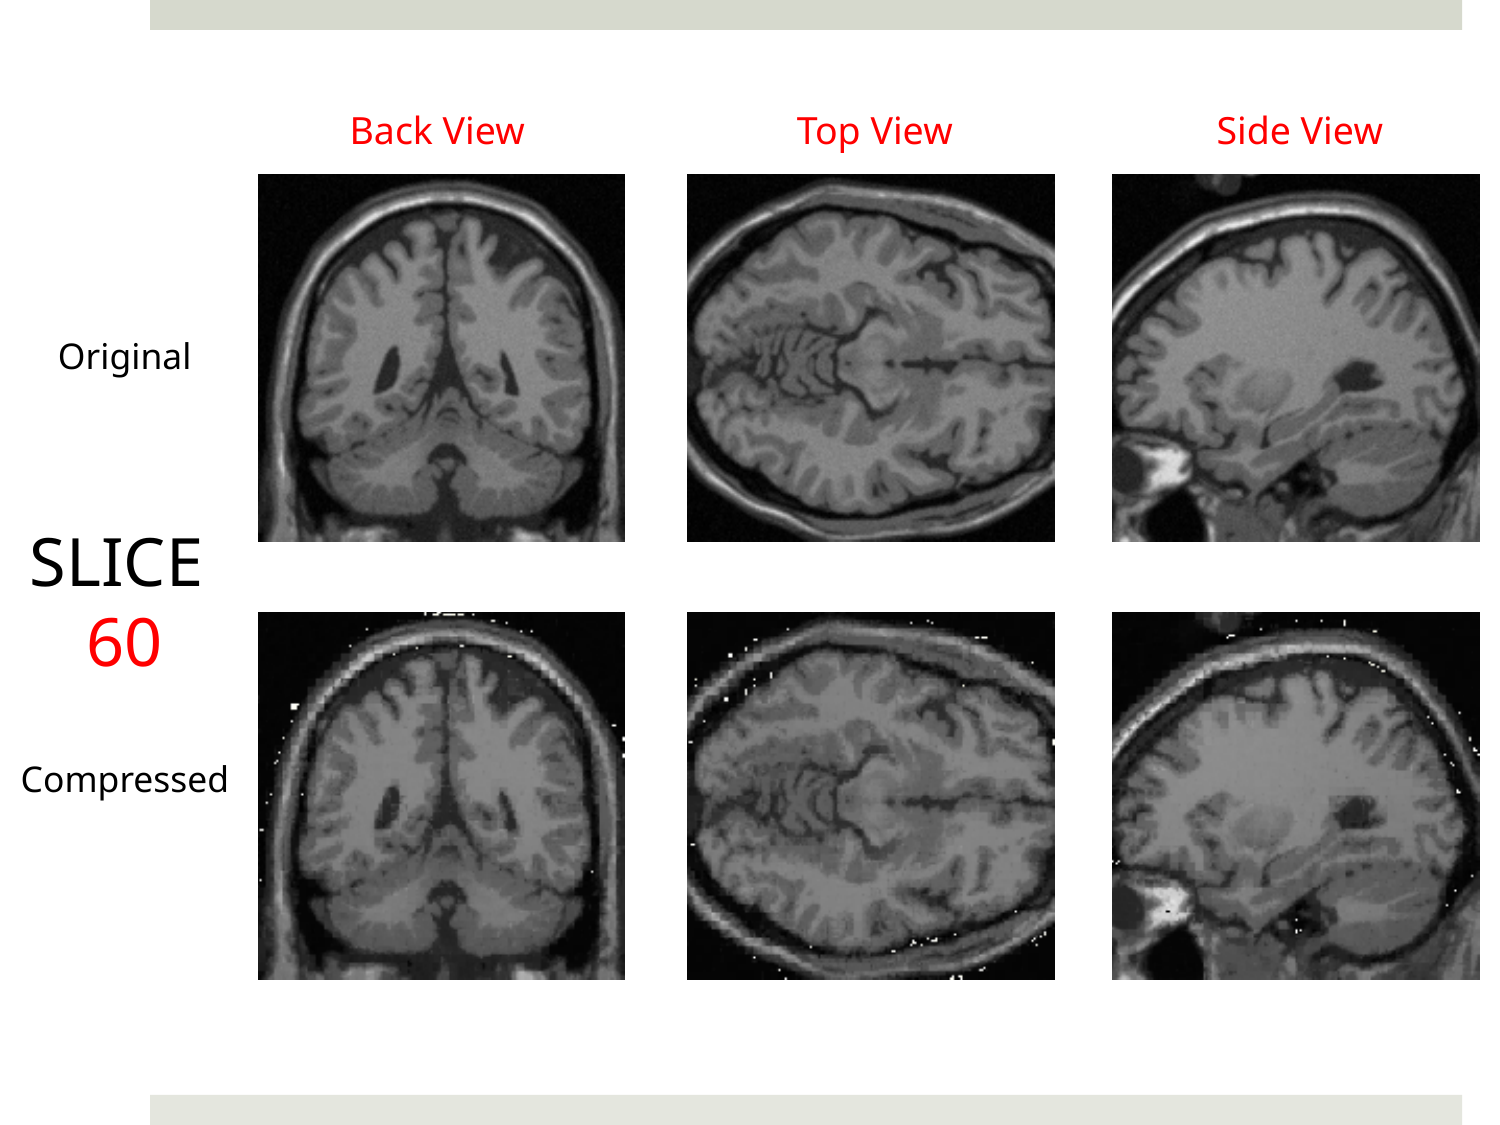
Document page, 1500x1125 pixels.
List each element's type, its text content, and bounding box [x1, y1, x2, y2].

picture [1111, 611, 1480, 980]
picture [686, 174, 1055, 543]
picture [686, 611, 1055, 980]
text_box Side View [1112, 99, 1488, 160]
picture [257, 611, 626, 980]
text_box Compressed [0, 749, 250, 808]
picture [1111, 174, 1480, 543]
text_box SLICE 60 [0, 512, 250, 688]
text_box Back View [249, 99, 625, 160]
text_box Top View [687, 99, 1063, 160]
picture [257, 174, 626, 543]
text_box Original [0, 326, 250, 385]
